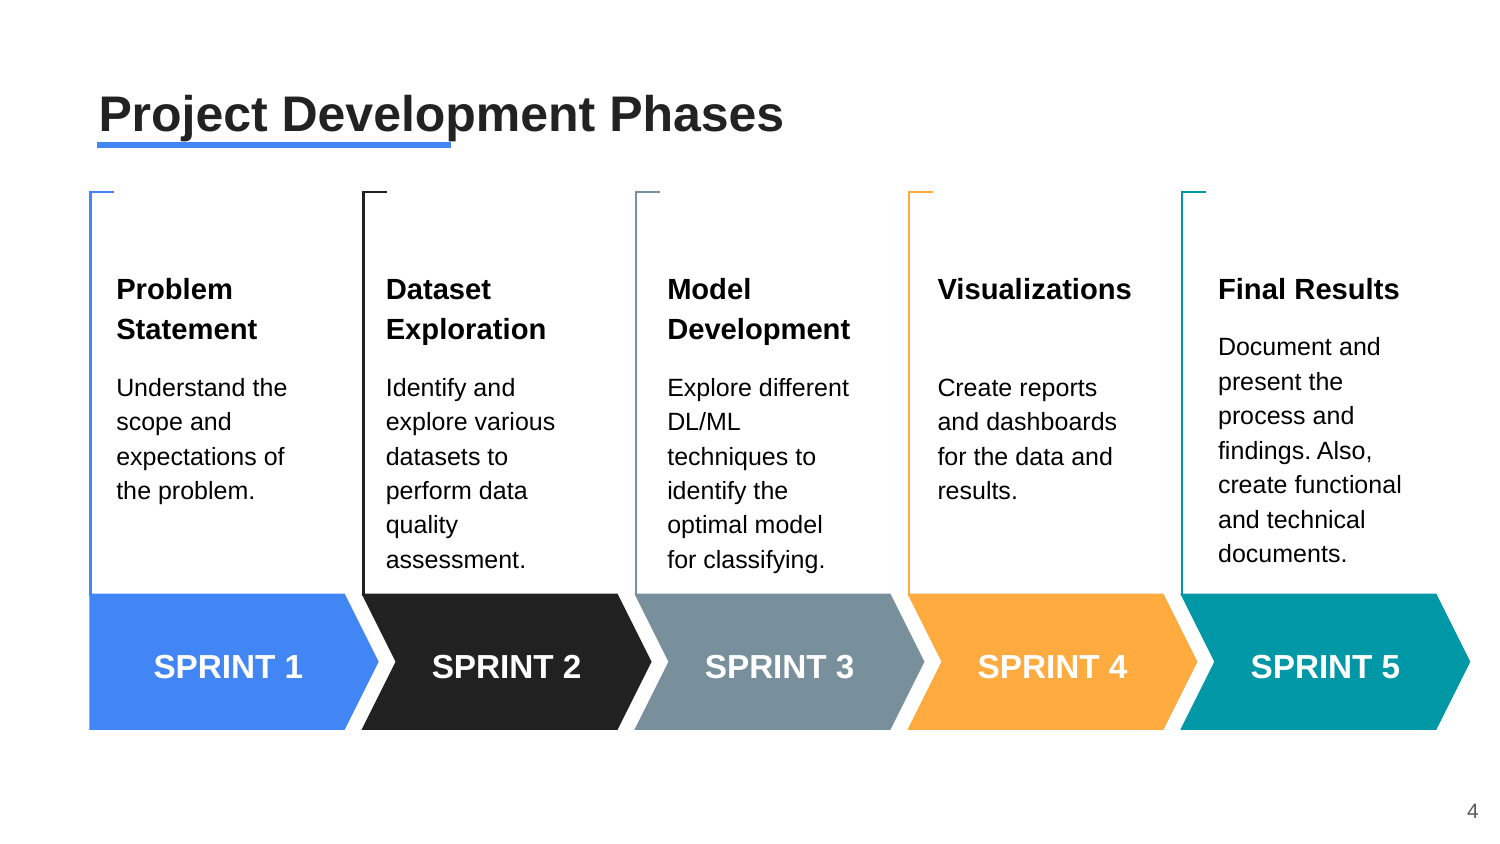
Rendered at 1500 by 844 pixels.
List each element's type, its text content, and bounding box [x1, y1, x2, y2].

slide_number ‹#› [1403, 779, 1494, 844]
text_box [90, 191, 1470, 730]
text_box Project Development Phases [83, 57, 854, 157]
